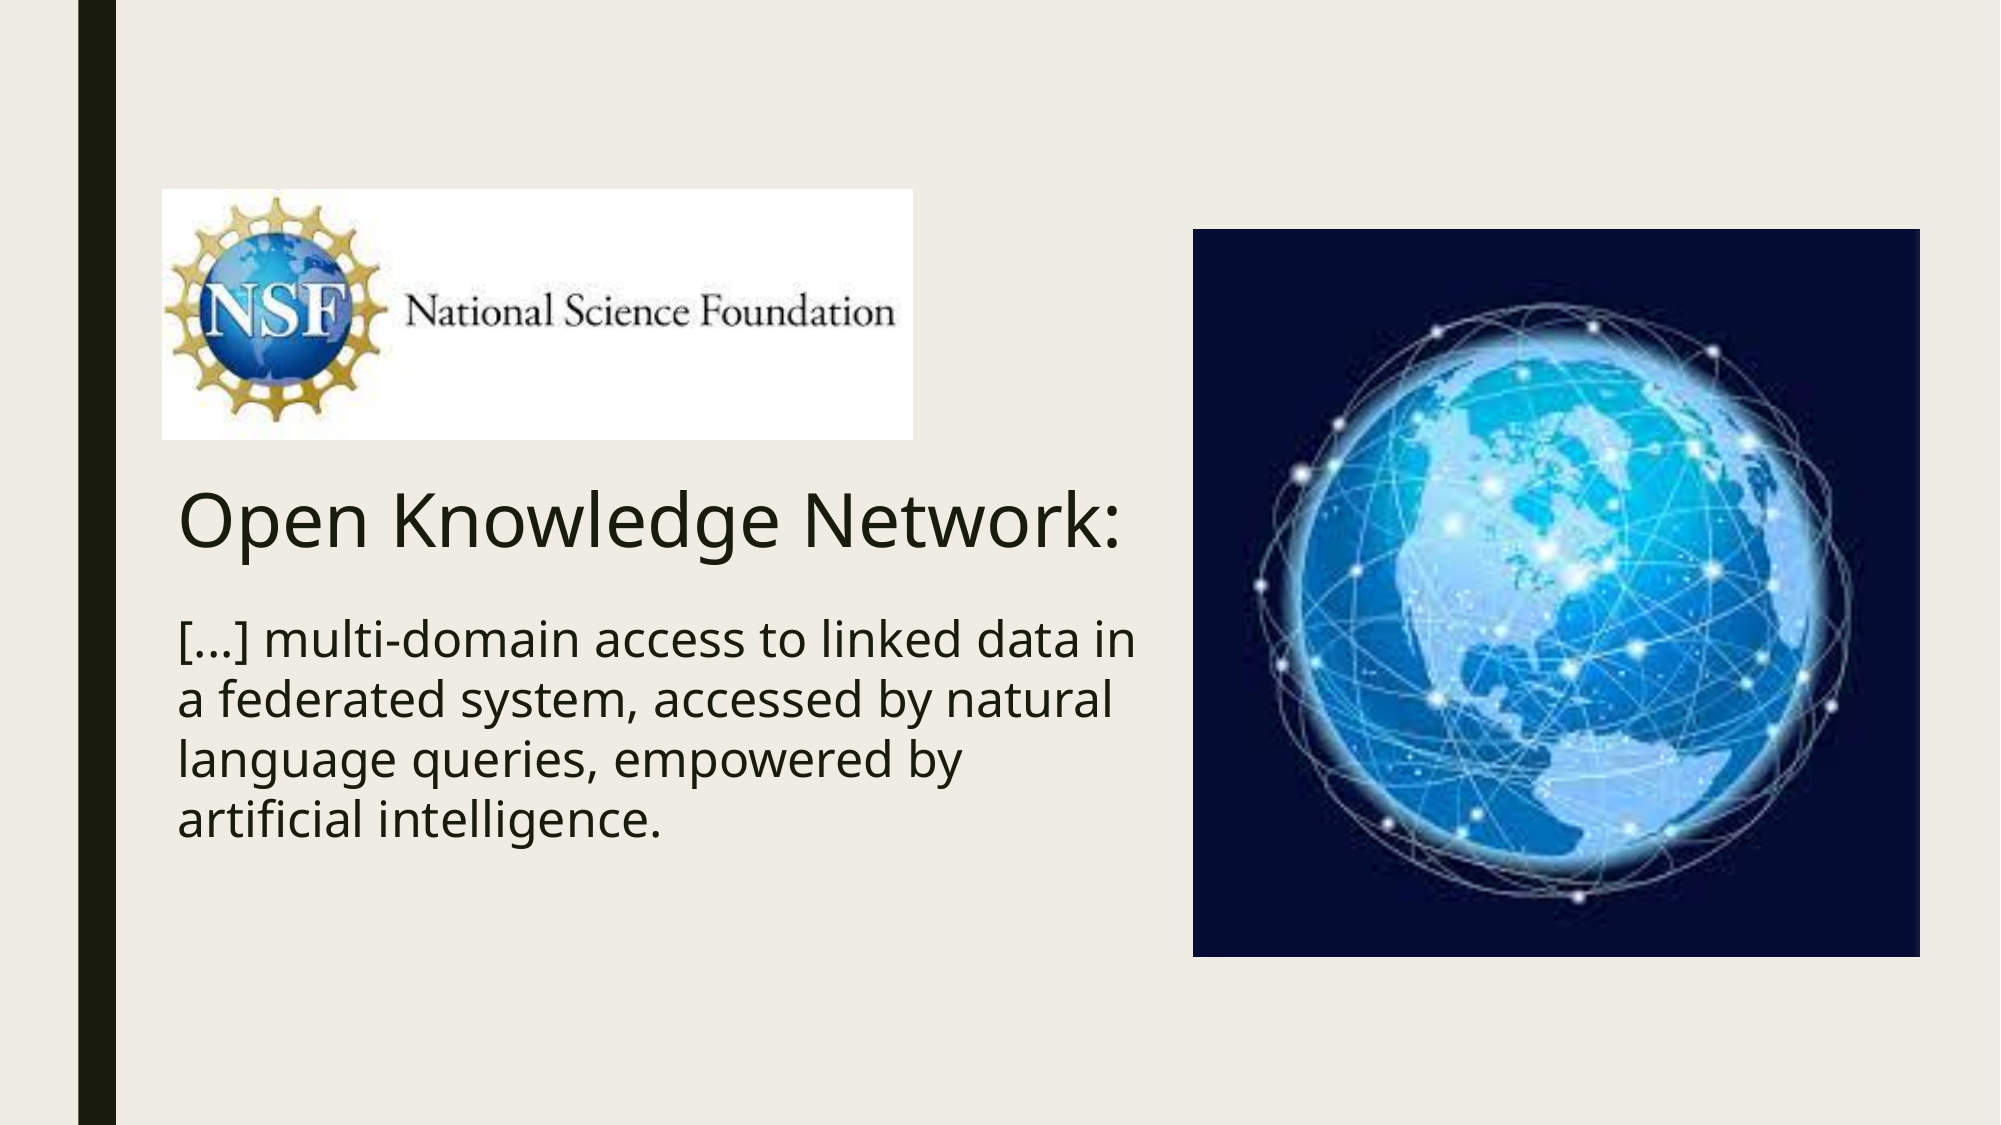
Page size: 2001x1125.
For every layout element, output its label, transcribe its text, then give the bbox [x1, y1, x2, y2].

picture [1193, 229, 1920, 957]
picture [162, 189, 913, 440]
text_box Open Knowledge Network: [...] multi-domain access to linked data in a federated system, accessed by natural language queries, empowered by artificial intelligence. [162, 465, 1163, 855]
